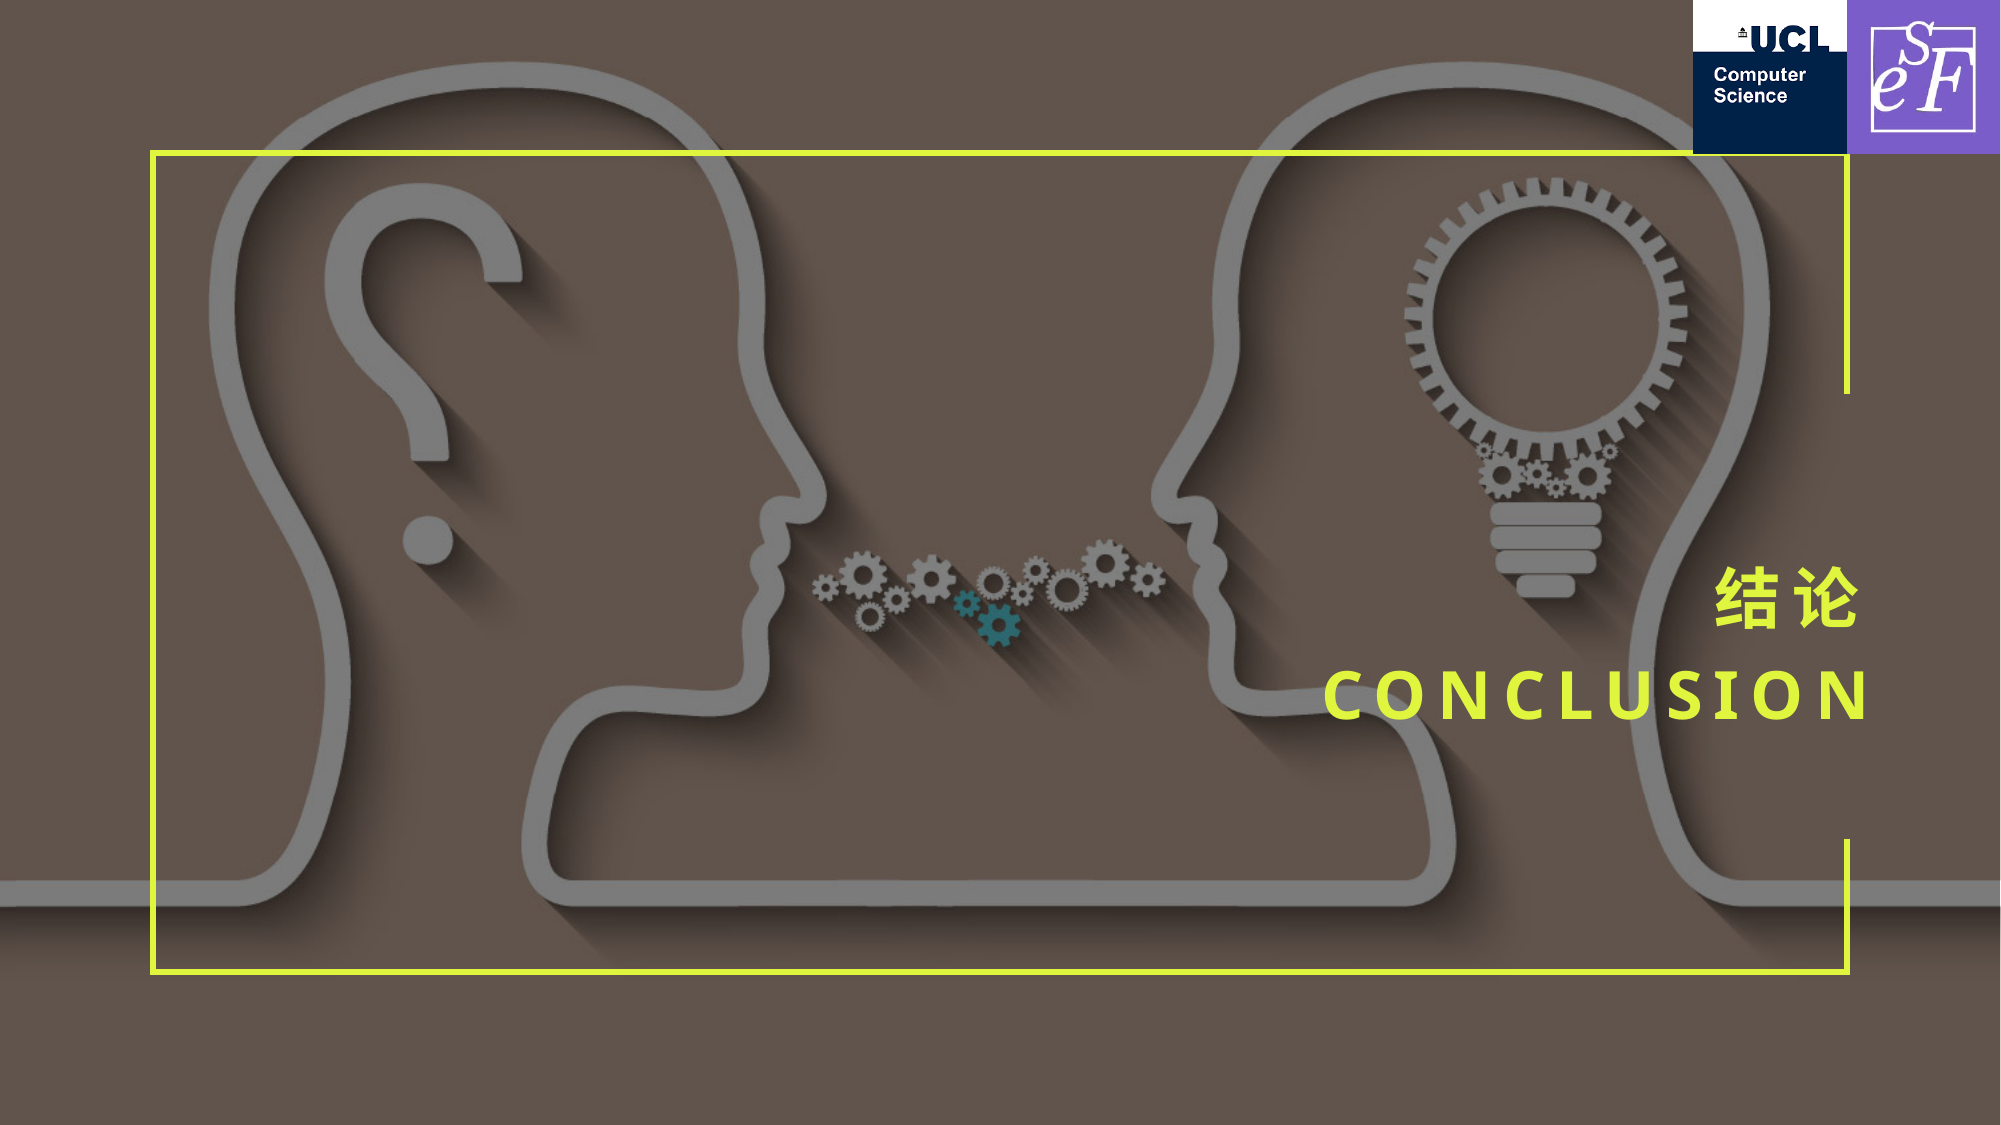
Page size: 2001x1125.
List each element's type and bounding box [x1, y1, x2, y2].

picture [1693, 0, 2000, 154]
list [0, 0, 2000, 1125]
